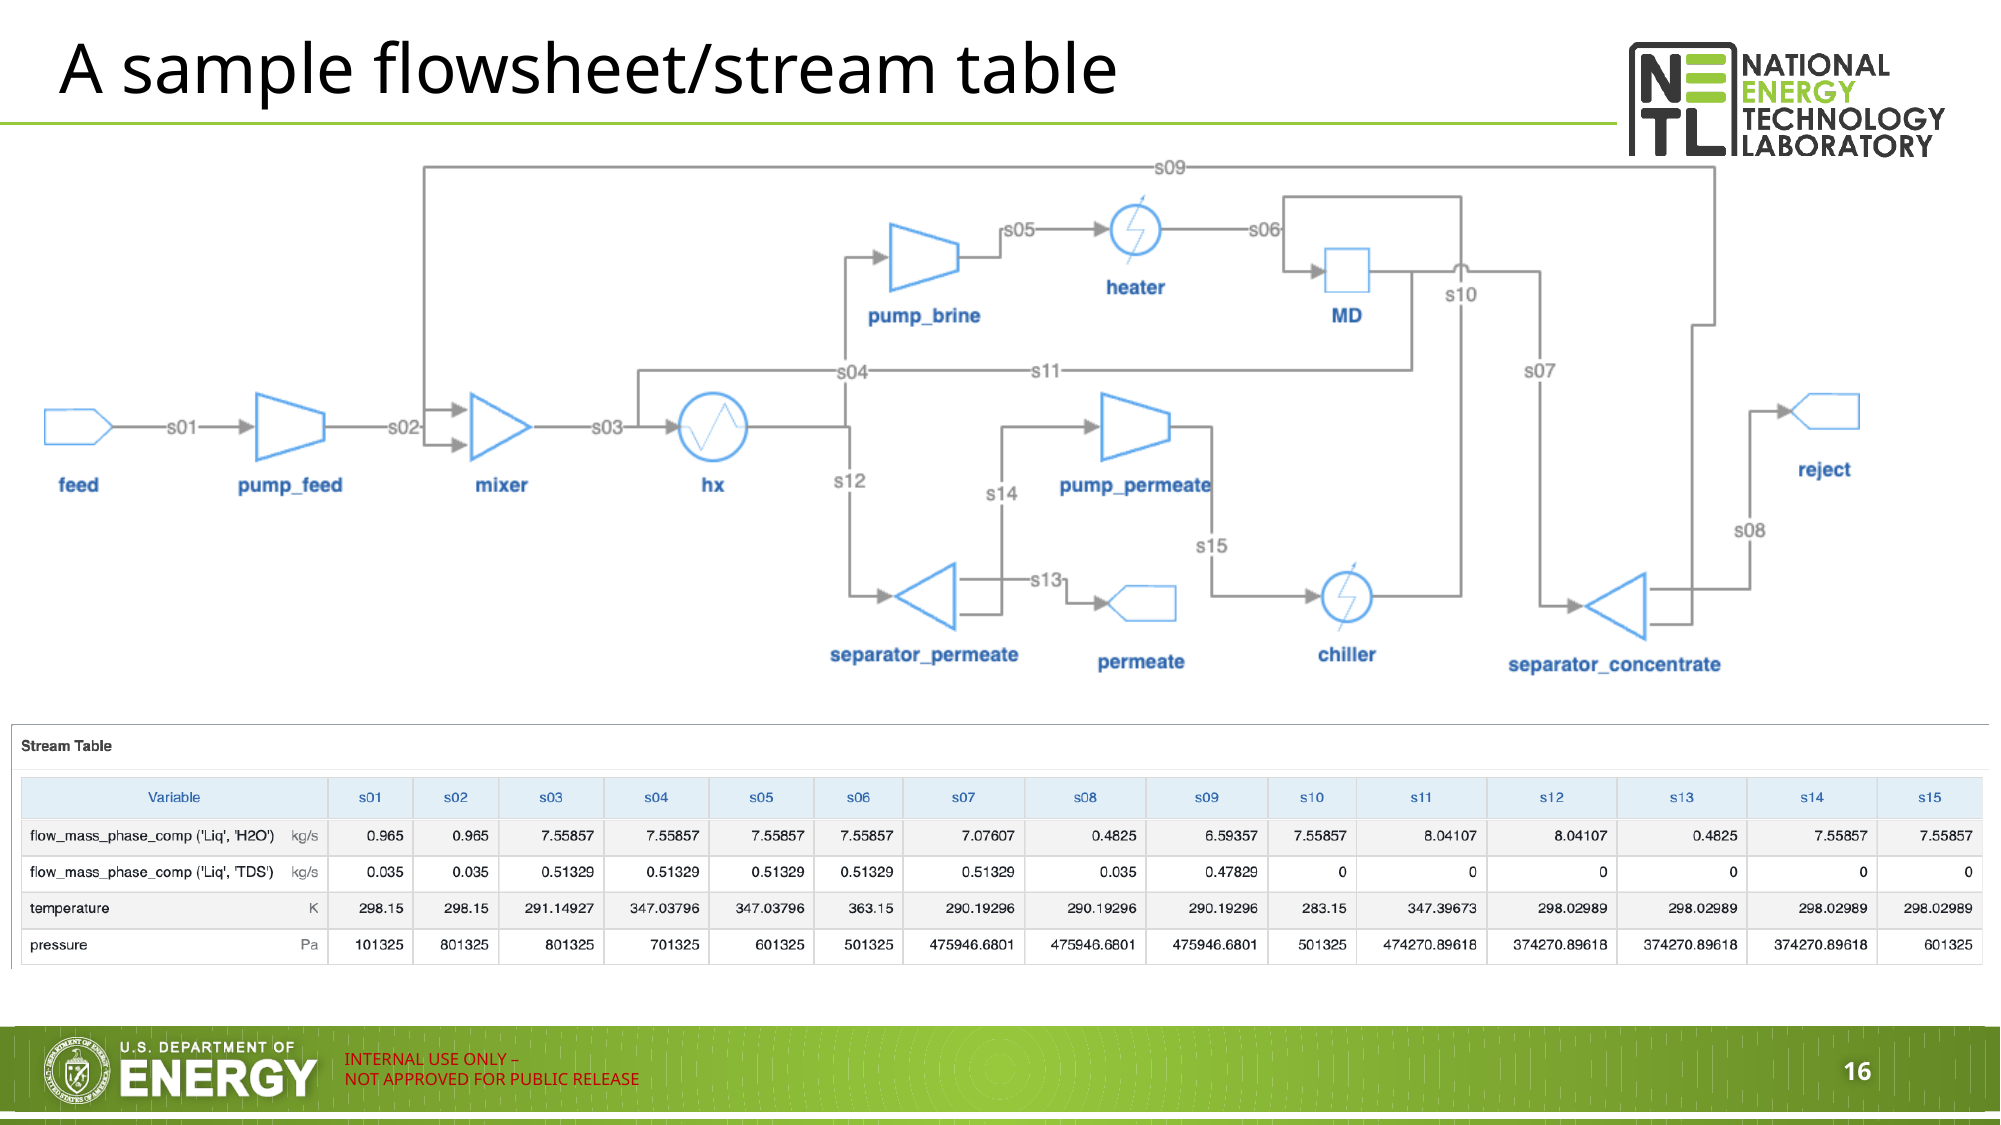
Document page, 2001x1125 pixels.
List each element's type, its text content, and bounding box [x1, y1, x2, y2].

picture [11, 724, 1989, 969]
picture [44, 156, 1860, 677]
title A sample flowsheet/stream table [44, 22, 1618, 121]
